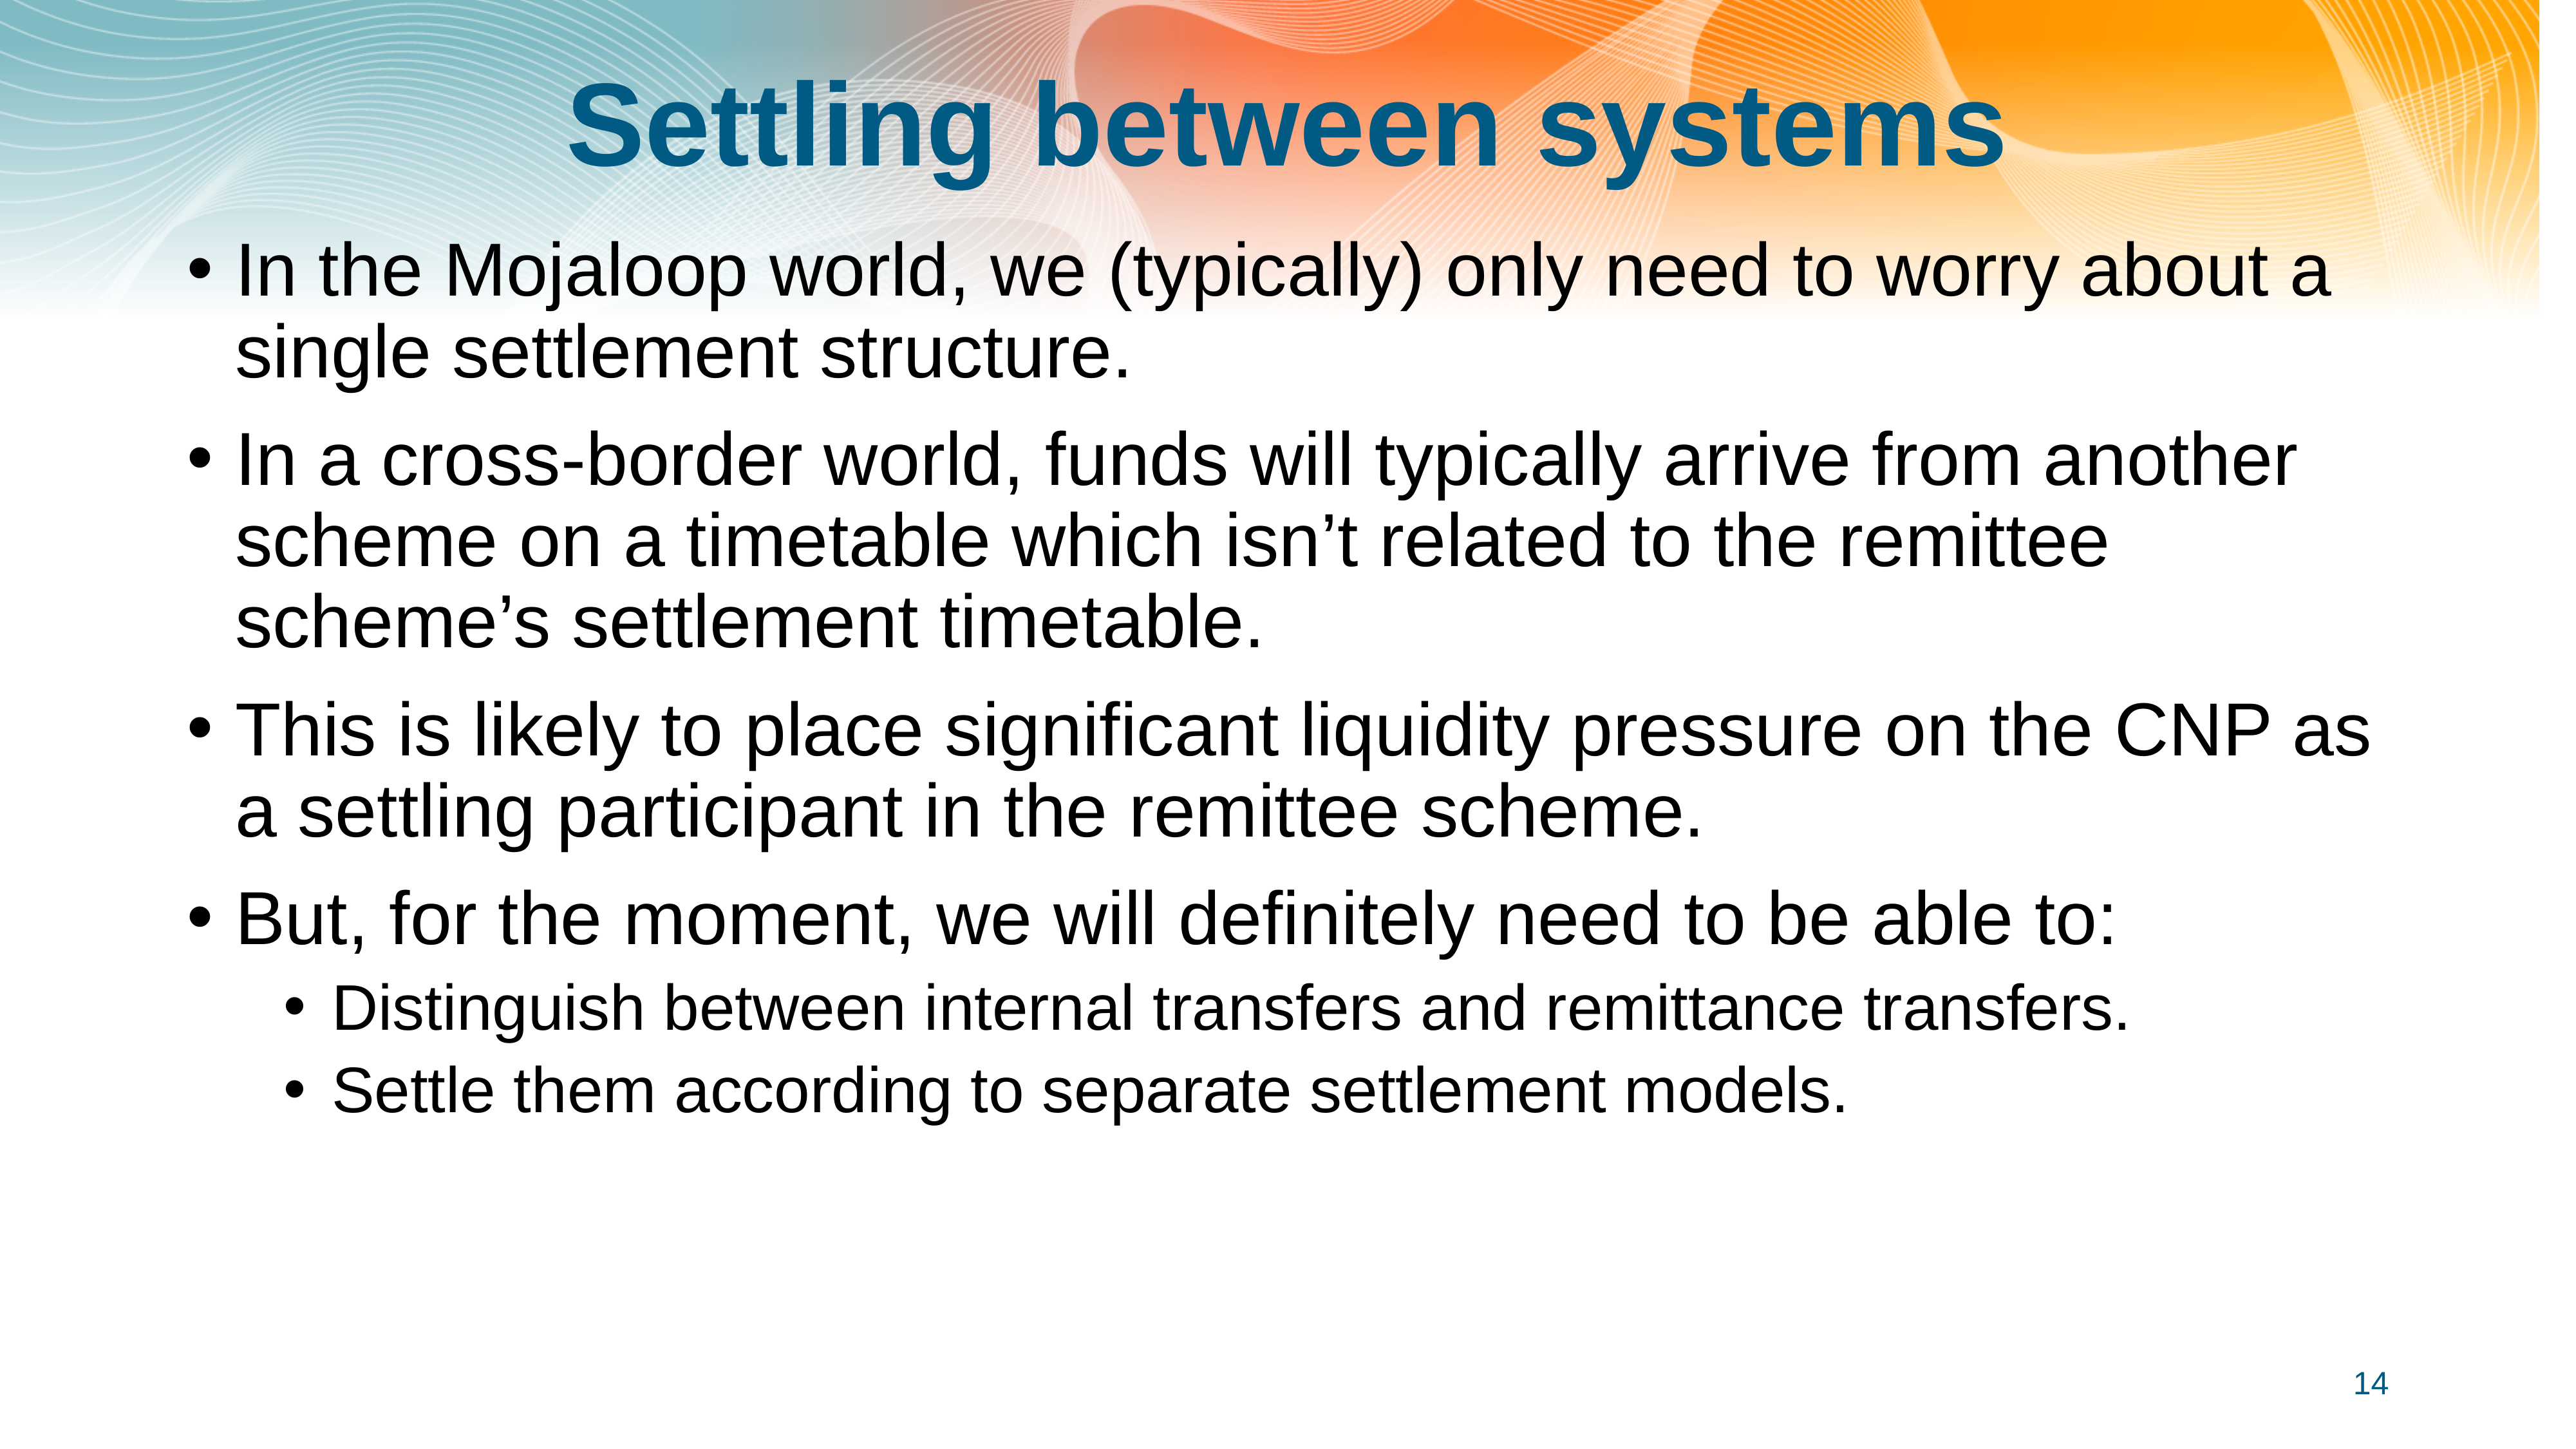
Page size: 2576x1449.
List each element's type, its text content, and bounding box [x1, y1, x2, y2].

slide_number 14 [1819, 1343, 2399, 1421]
list In the Mojaloop world, we (typically) only need to worry about a single settlement structure. In a cross-border world, funds will typically arrive from another scheme on a timetable which isn’t related to the remittee scheme’s settlement timetable. This is likely to place significant liquidity pressure on the CNP as a settling participant in the remittee scheme. But, for the moment, we will definitely need to be able to: Distinguish between internal transfers and remittance transfers. Settle them according to separate settlement models. [177, 226, 2399, 1305]
picture [0, 0, 2540, 1417]
title Settling between systems [60, 48, 2516, 207]
